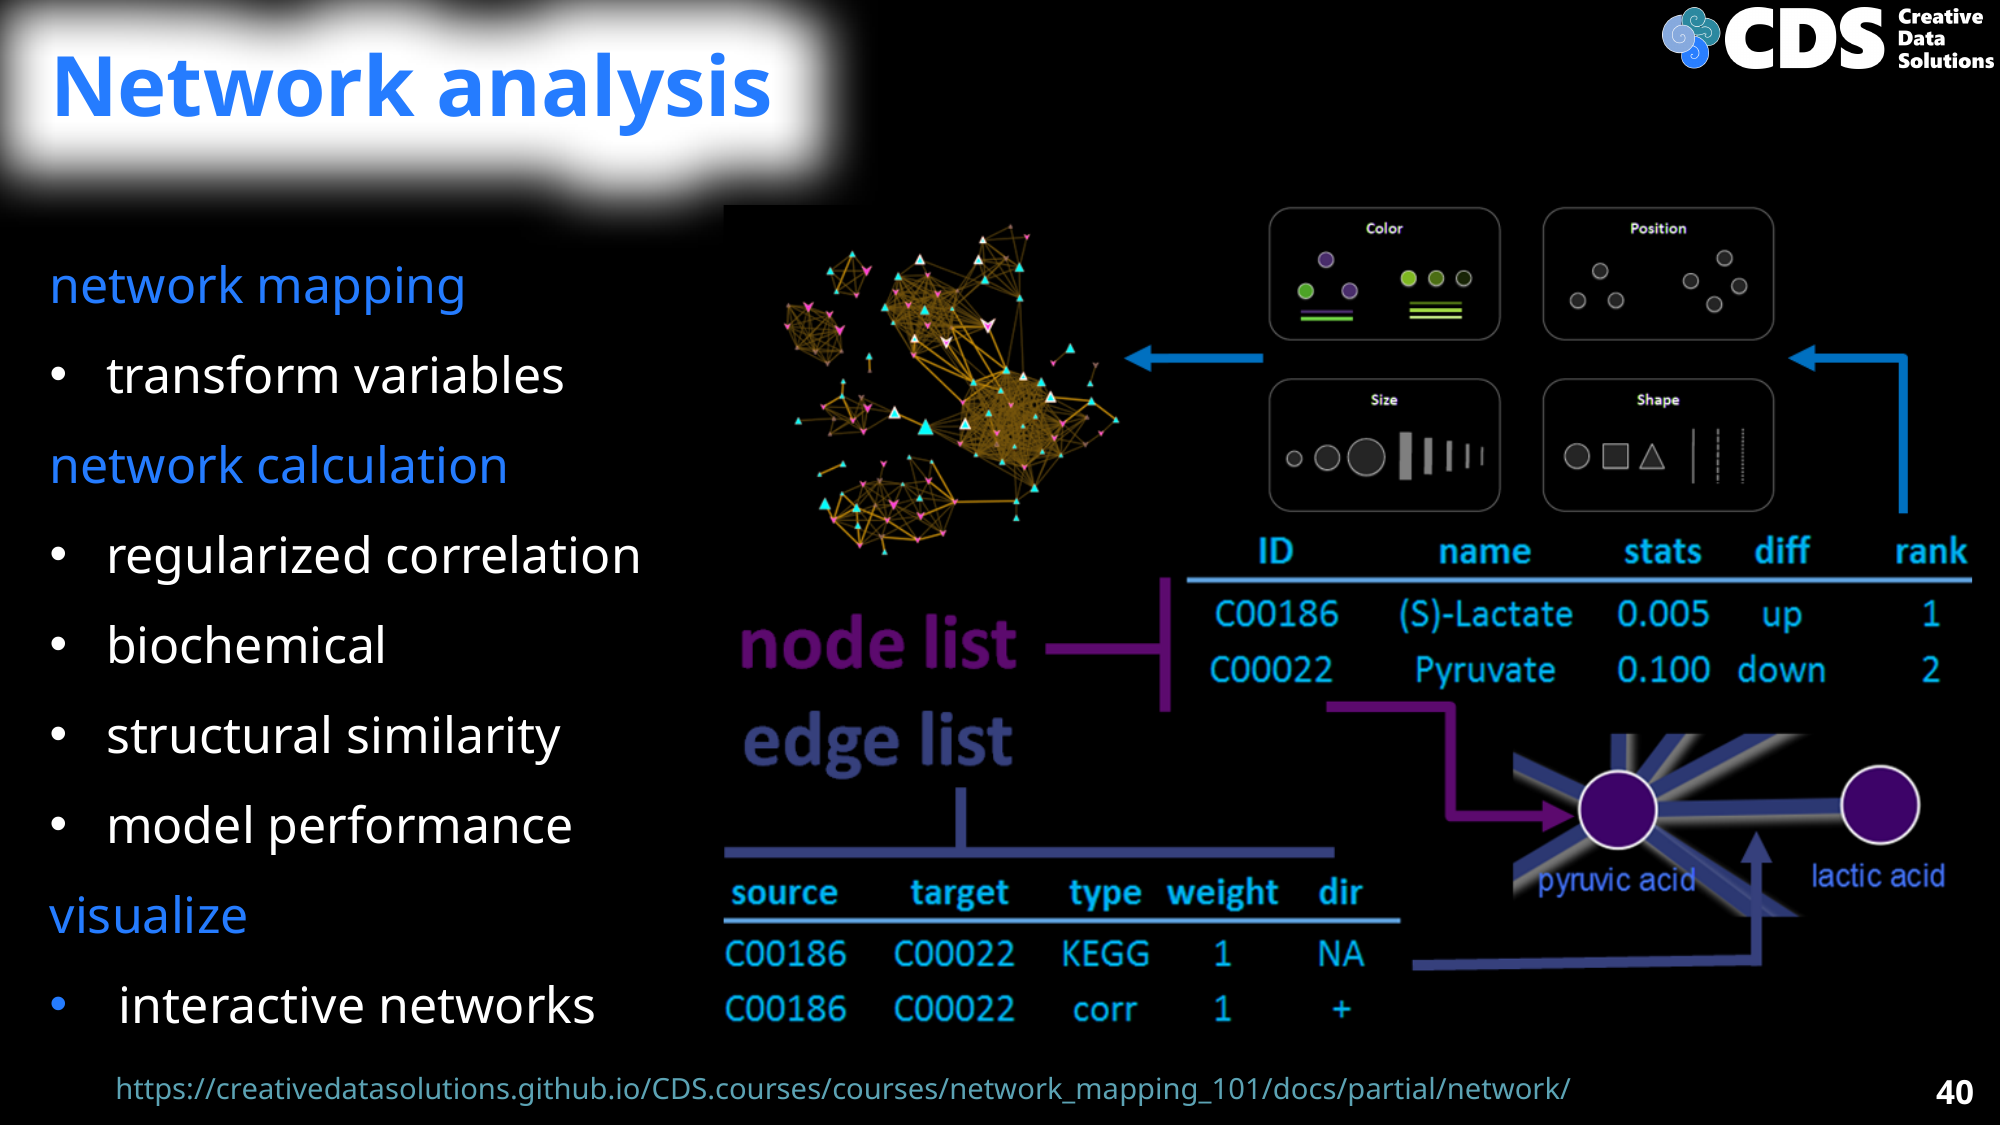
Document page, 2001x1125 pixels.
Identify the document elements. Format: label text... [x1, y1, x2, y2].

picture [1755, 7, 1994, 69]
slide_number 40 [1539, 1063, 1989, 1124]
picture [723, 205, 1973, 1029]
text_box network mapping transform variables network calculation regularized correlation biochemical structural similarity model performance visualize interactive networks [34, 215, 1989, 1041]
text_box https://creativedatasolutions.github.io/CDS.courses/courses/network_mapping_101/docs/partial/network/ [100, 1063, 1539, 1113]
text_box Network analysis [34, 24, 1665, 243]
